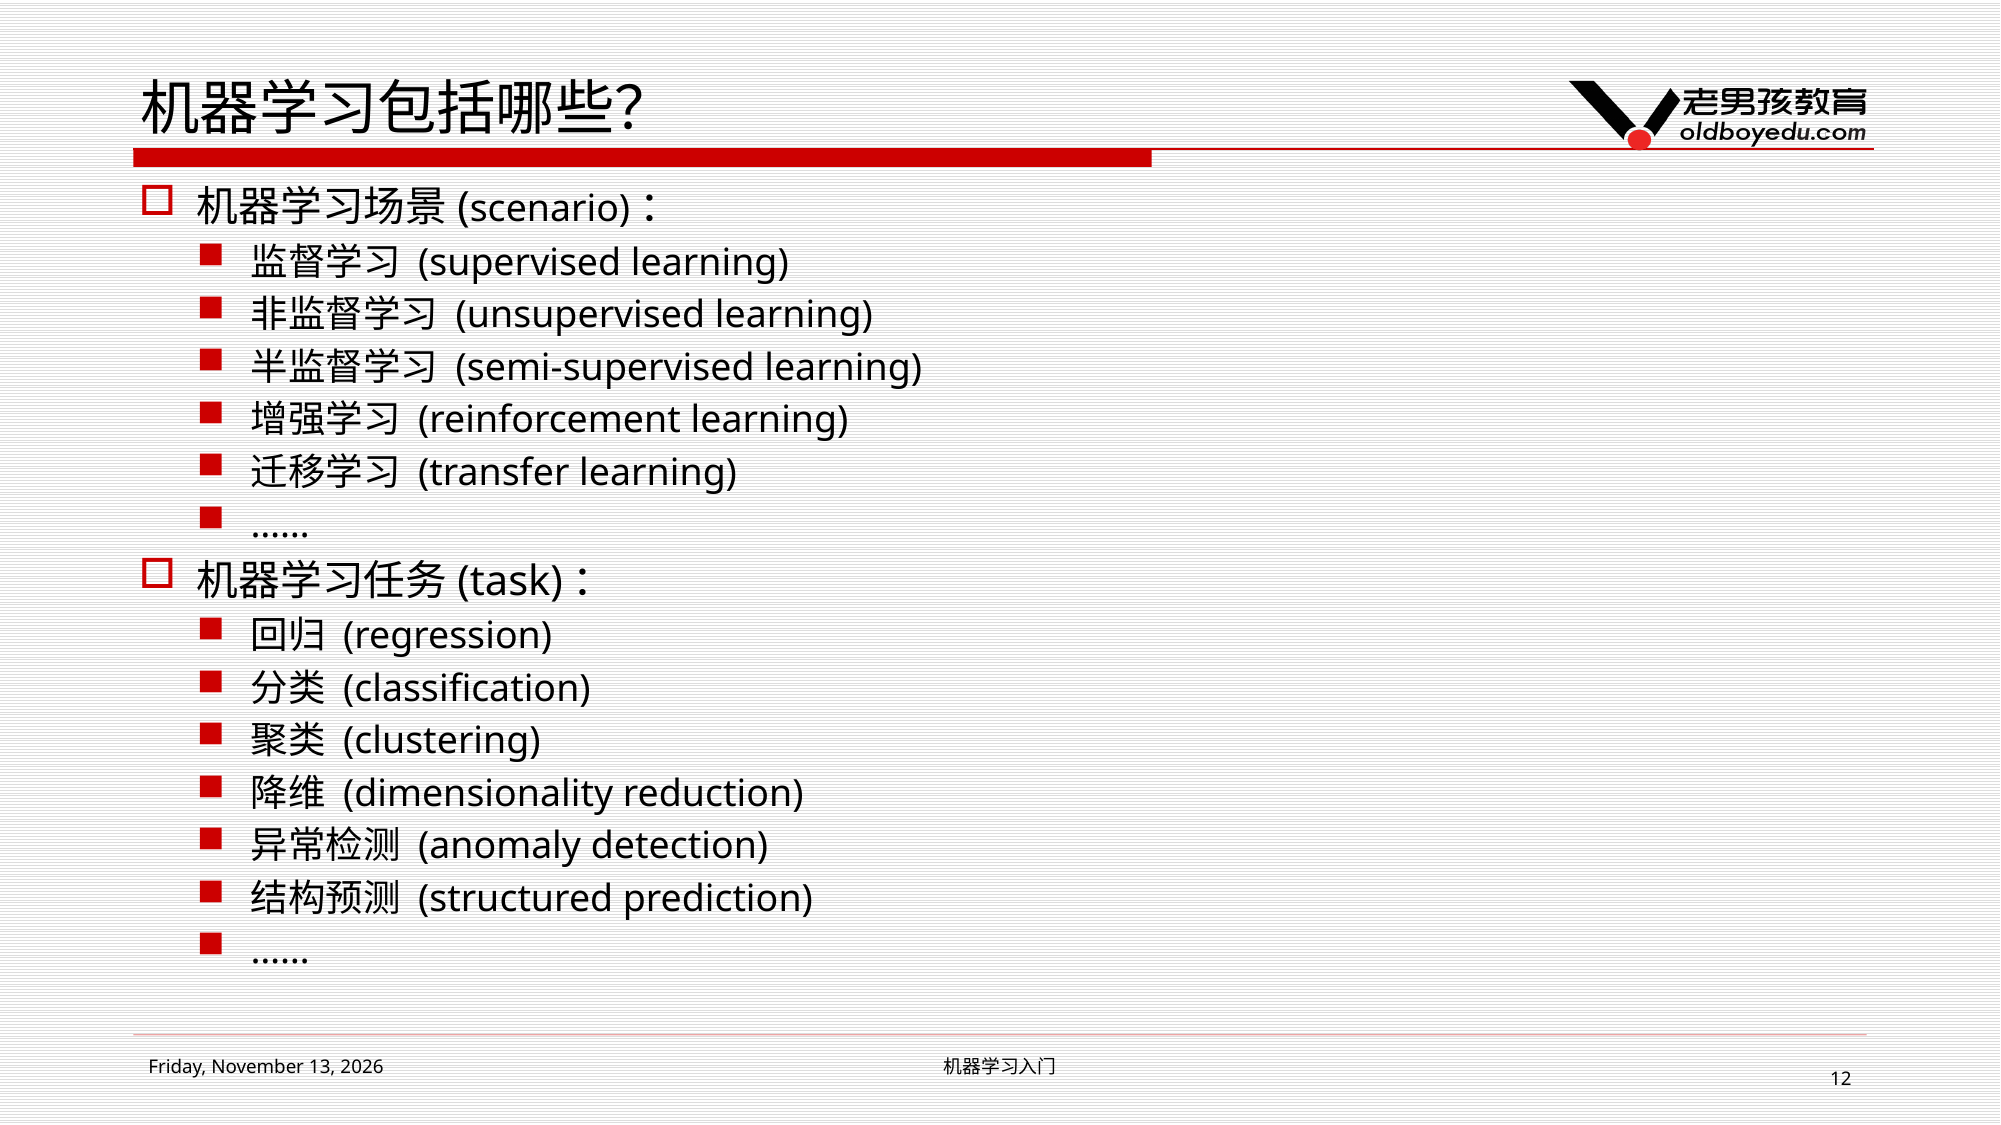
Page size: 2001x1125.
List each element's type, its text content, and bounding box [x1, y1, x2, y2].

footer 机器学习入门 [683, 1046, 1317, 1103]
title 机器学习包括哪些？ [125, 50, 1876, 149]
list 机器学习场景(scenario)： 监督学习 (supervised learning) 非监督学习 (unsupervised learning) 半监督学习 (semi-supervised learning) 增强学习 (reinforcement learning) 迁移学习 (transfer learning) …… 机器学习任务(task)： 回归 (regression) 分类 (classification) 聚类 (clustering) 降维 (dimensionality reduction) 异常检测 (anomaly detection) 结构预测 (structured prediction) …… [123, 172, 1874, 988]
slide_number 12 [1433, 1058, 1867, 1103]
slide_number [133, 1046, 567, 1103]
